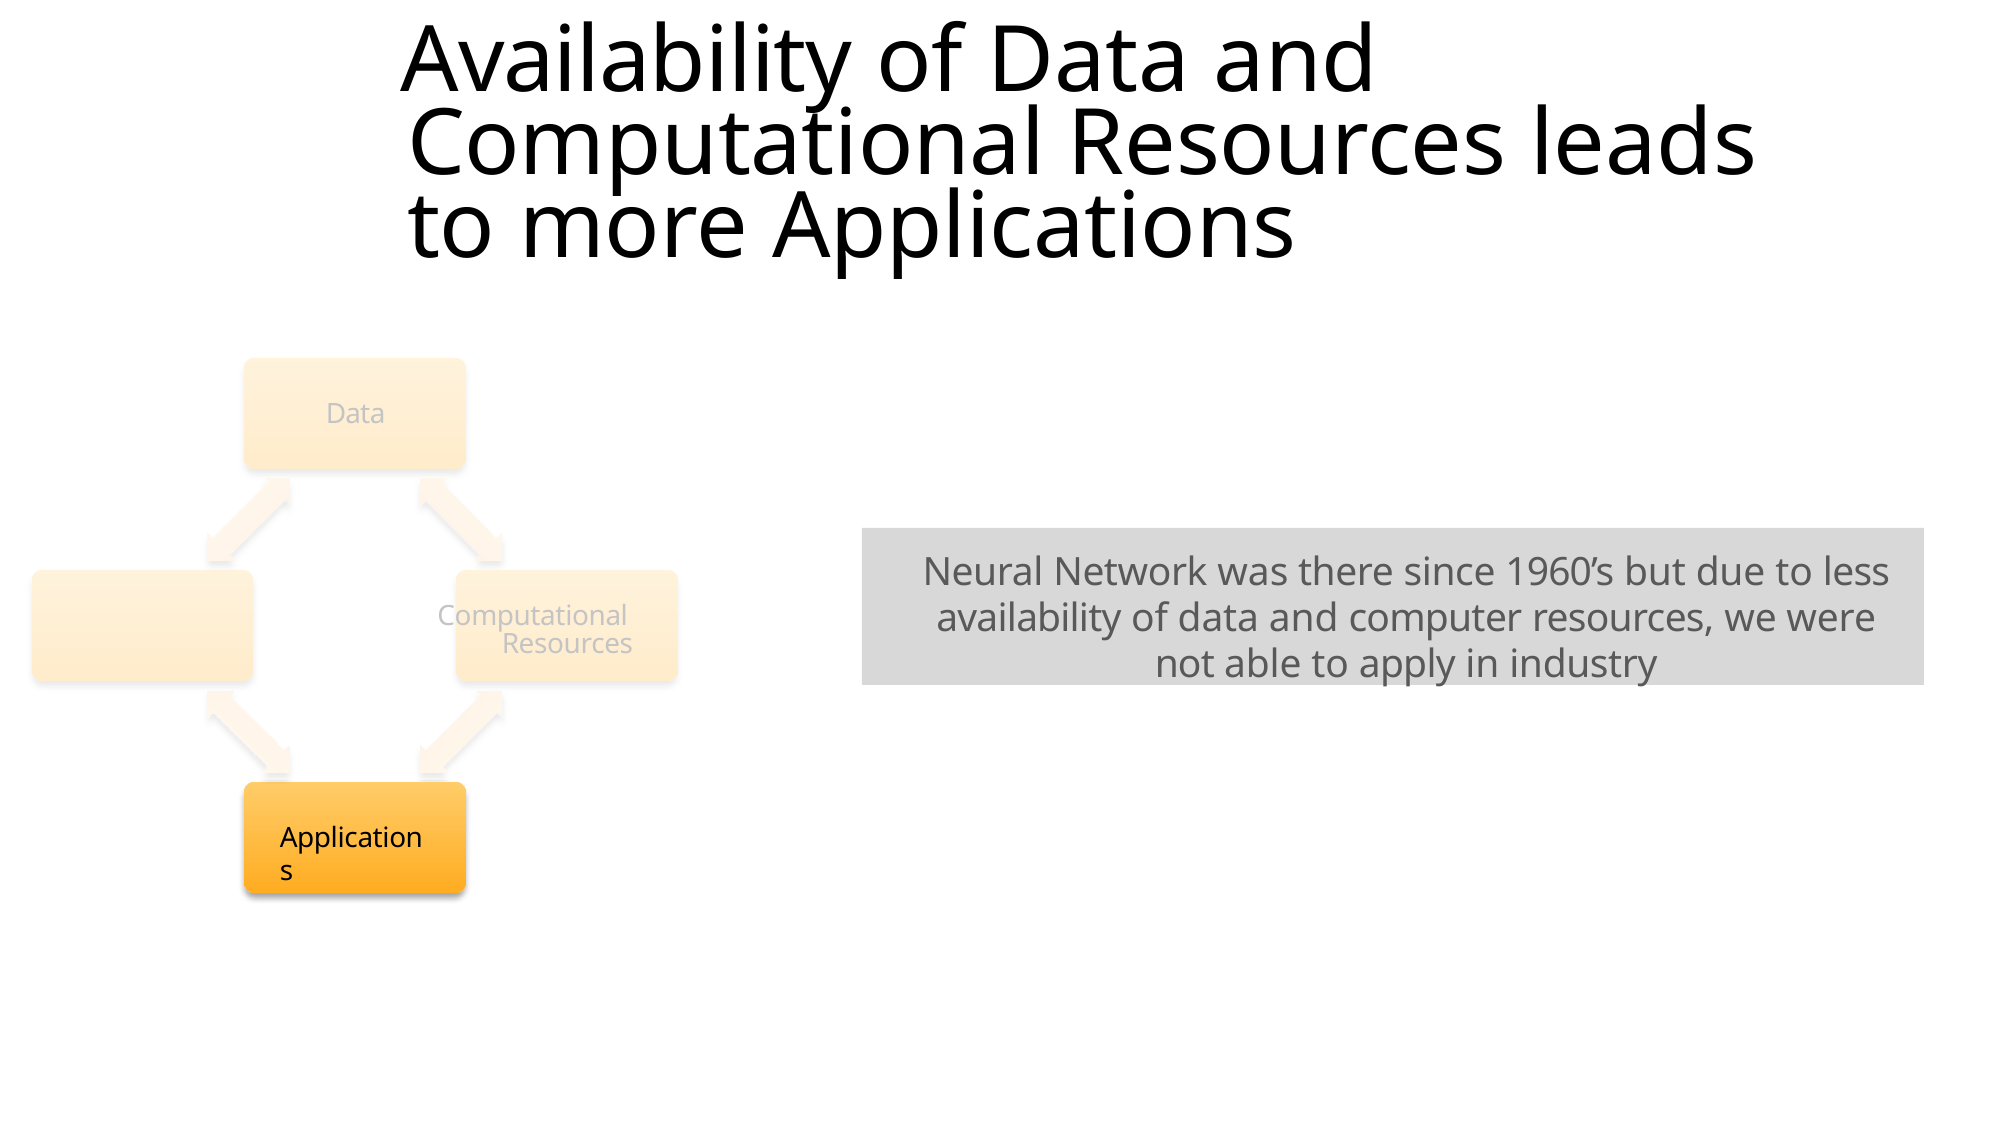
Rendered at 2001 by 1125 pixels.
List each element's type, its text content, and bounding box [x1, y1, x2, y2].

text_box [23, 781, 299, 787]
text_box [0, 327, 709, 781]
text_box Neural Network was there since 1960’s but due to less availability of data and computer resources, we were not able to apply in industry [861, 527, 1924, 685]
title Availability of Data and Computational Resources leads to more Applications [119, 0, 1798, 277]
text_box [235, 781, 686, 907]
